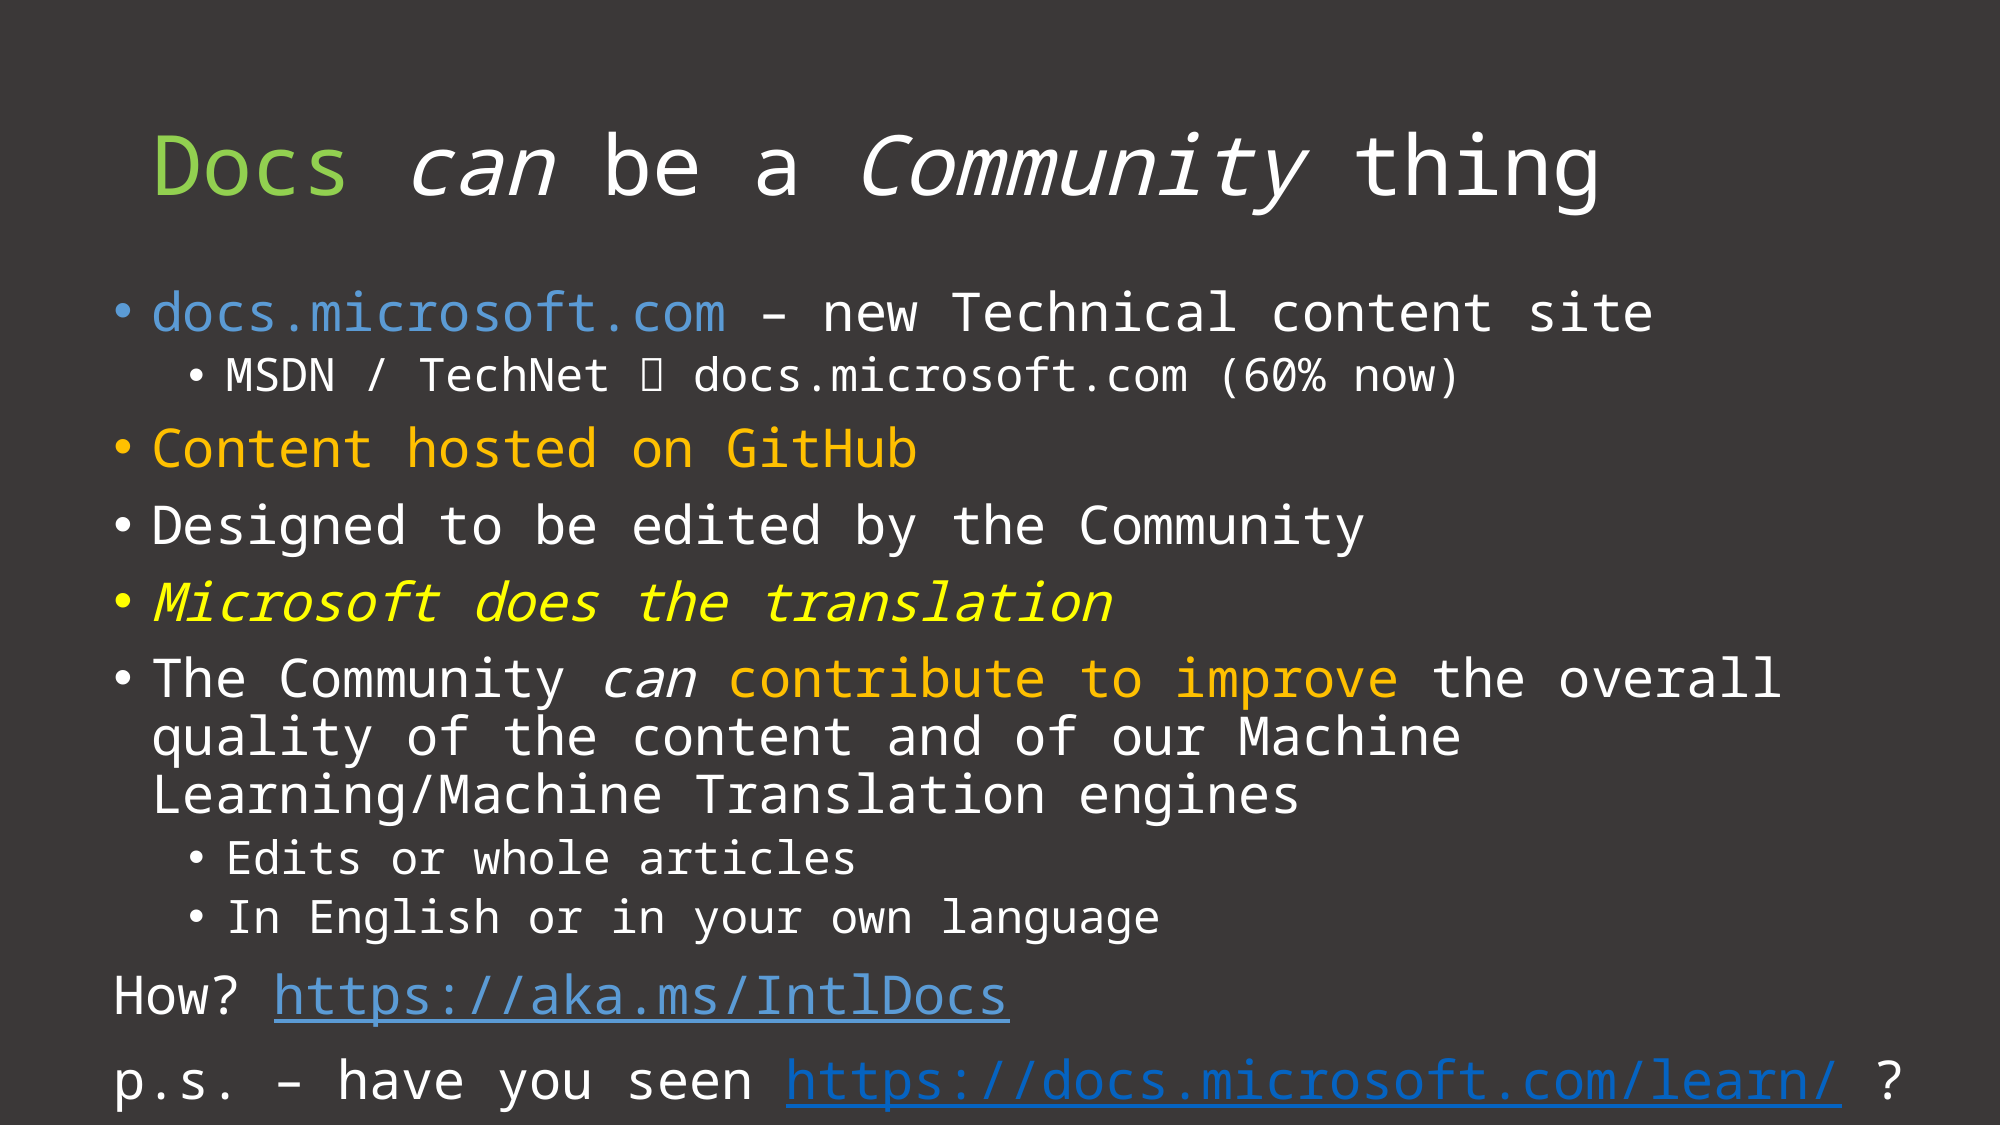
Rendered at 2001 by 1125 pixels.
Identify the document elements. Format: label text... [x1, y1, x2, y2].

title Docs can be a Community thing [137, 59, 1863, 277]
list docs.microsoft.com – new Technical content site MSDN / TechNet  docs.microsoft.com (60% now) Content hosted on GitHub Designed to be edited by the Community Microsoft does the translation The Community can contribute to improve the overall quality of the content and of our Machine Learning/Machine Translation engines Edits or whole articles In English or in your own language How? https://aka.ms/IntlDocs p.s. – have you seen https://docs.microsoft.com/learn/ ? [98, 277, 1955, 1125]
